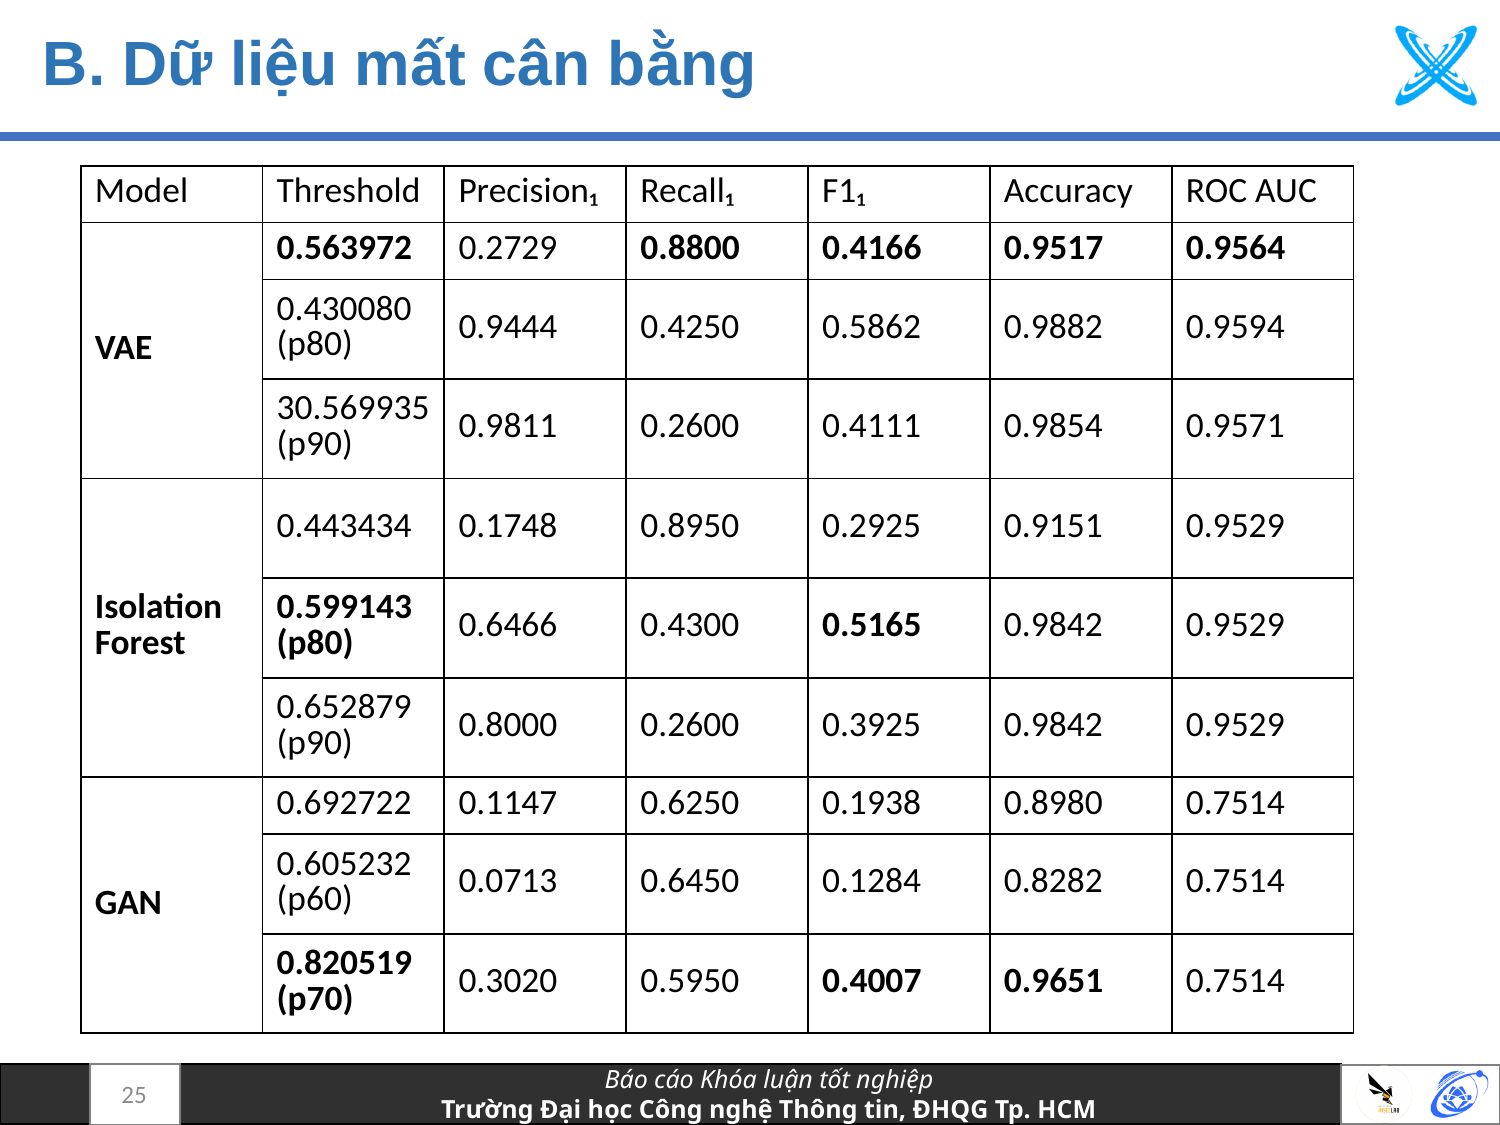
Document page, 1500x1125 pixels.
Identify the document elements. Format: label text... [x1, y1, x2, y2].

table_cell 0.9529 [1173, 579, 1353, 677]
table_header Accuracy [991, 167, 1171, 222]
table_cell 0.9529 [1173, 679, 1353, 776]
table_cell 0.9854 [991, 380, 1171, 478]
table_cell 0.6250 [627, 778, 807, 833]
table_cell 0.9594 [1173, 280, 1353, 378]
table_cell 0.3020 [445, 935, 625, 1032]
table_cell 0.4250 [627, 280, 807, 378]
table_cell 0.430080 (p80) [263, 280, 443, 378]
table_cell 0.3925 [809, 679, 989, 776]
table_cell 0.9882 [991, 280, 1171, 378]
title B. Dữ liệu mất cân bằng [27, 23, 1376, 108]
table_header Precision₁ [445, 167, 625, 222]
table_cell 0.5862 [809, 280, 989, 378]
table_cell 0.9842 [991, 579, 1171, 677]
table_cell 0.1938 [809, 778, 989, 833]
table_cell 0.605232 (p60) [263, 835, 443, 933]
table_cell VAE [82, 223, 262, 478]
table_cell 0.8950 [627, 479, 807, 577]
table_cell 0.7514 [1173, 778, 1353, 833]
table_cell 0.820519 (p70) [263, 935, 443, 1032]
table_cell 0.2600 [627, 380, 807, 478]
table_cell 0.8980 [991, 778, 1171, 833]
table_cell 0.5165 [809, 579, 989, 677]
table_cell 0.2600 [627, 679, 807, 776]
table_cell 0.6466 [445, 579, 625, 677]
table_cell 0.1748 [445, 479, 625, 577]
table_cell 0.7514 [1173, 835, 1353, 933]
table_cell 0.4166 [809, 223, 989, 279]
table_cell 0.4111 [809, 380, 989, 478]
table_cell 0.1284 [809, 835, 989, 933]
table_cell Isolation Forest [82, 479, 262, 776]
table_cell 0.7514 [1173, 935, 1353, 1032]
table_cell 0.9842 [991, 679, 1171, 776]
picture [1377, 5, 1493, 125]
table_cell 0.443434 [263, 479, 443, 577]
table_cell 0.9571 [1173, 380, 1353, 478]
table_cell 0.692722 [263, 778, 443, 833]
table_cell GAN [82, 778, 262, 1032]
table_cell 0.8800 [627, 223, 807, 279]
table_cell 0.9651 [991, 935, 1171, 1032]
table_header Recall₁ [627, 167, 807, 222]
table_header Model [82, 167, 262, 222]
table_cell 0.652879 (p90) [263, 679, 443, 776]
table_header F1₁ [809, 167, 989, 222]
table_cell 0.4300 [627, 579, 807, 677]
table_cell 0.9517 [991, 223, 1171, 279]
table_cell 0.9529 [1173, 479, 1353, 577]
table_cell 0.599143 (p80) [263, 579, 443, 677]
table_cell 0.6450 [627, 835, 807, 933]
table_cell 0.9564 [1173, 223, 1353, 279]
picture [1352, 1062, 1416, 1125]
table_cell 0.0713 [445, 835, 625, 933]
table_header ROC AUC [1173, 167, 1353, 222]
table_cell 0.9444 [445, 280, 625, 378]
slide_number 25 [95, 1063, 162, 1124]
table_header Threshold [263, 167, 443, 222]
table_cell 0.8282 [991, 835, 1171, 933]
table_cell 0.4007 [809, 935, 989, 1032]
table_cell 30.569935 (p90) [263, 380, 443, 478]
table_cell 0.9151 [991, 479, 1171, 577]
table_cell 0.563972 [263, 223, 443, 279]
picture [1426, 1053, 1495, 1125]
table_cell 0.1147 [445, 778, 625, 833]
table_cell 0.2729 [445, 223, 625, 279]
table_cell 0.5950 [627, 935, 807, 1032]
table_cell 0.8000 [445, 679, 625, 776]
table_cell 0.2925 [809, 479, 989, 577]
table_cell 0.9811 [445, 380, 625, 478]
